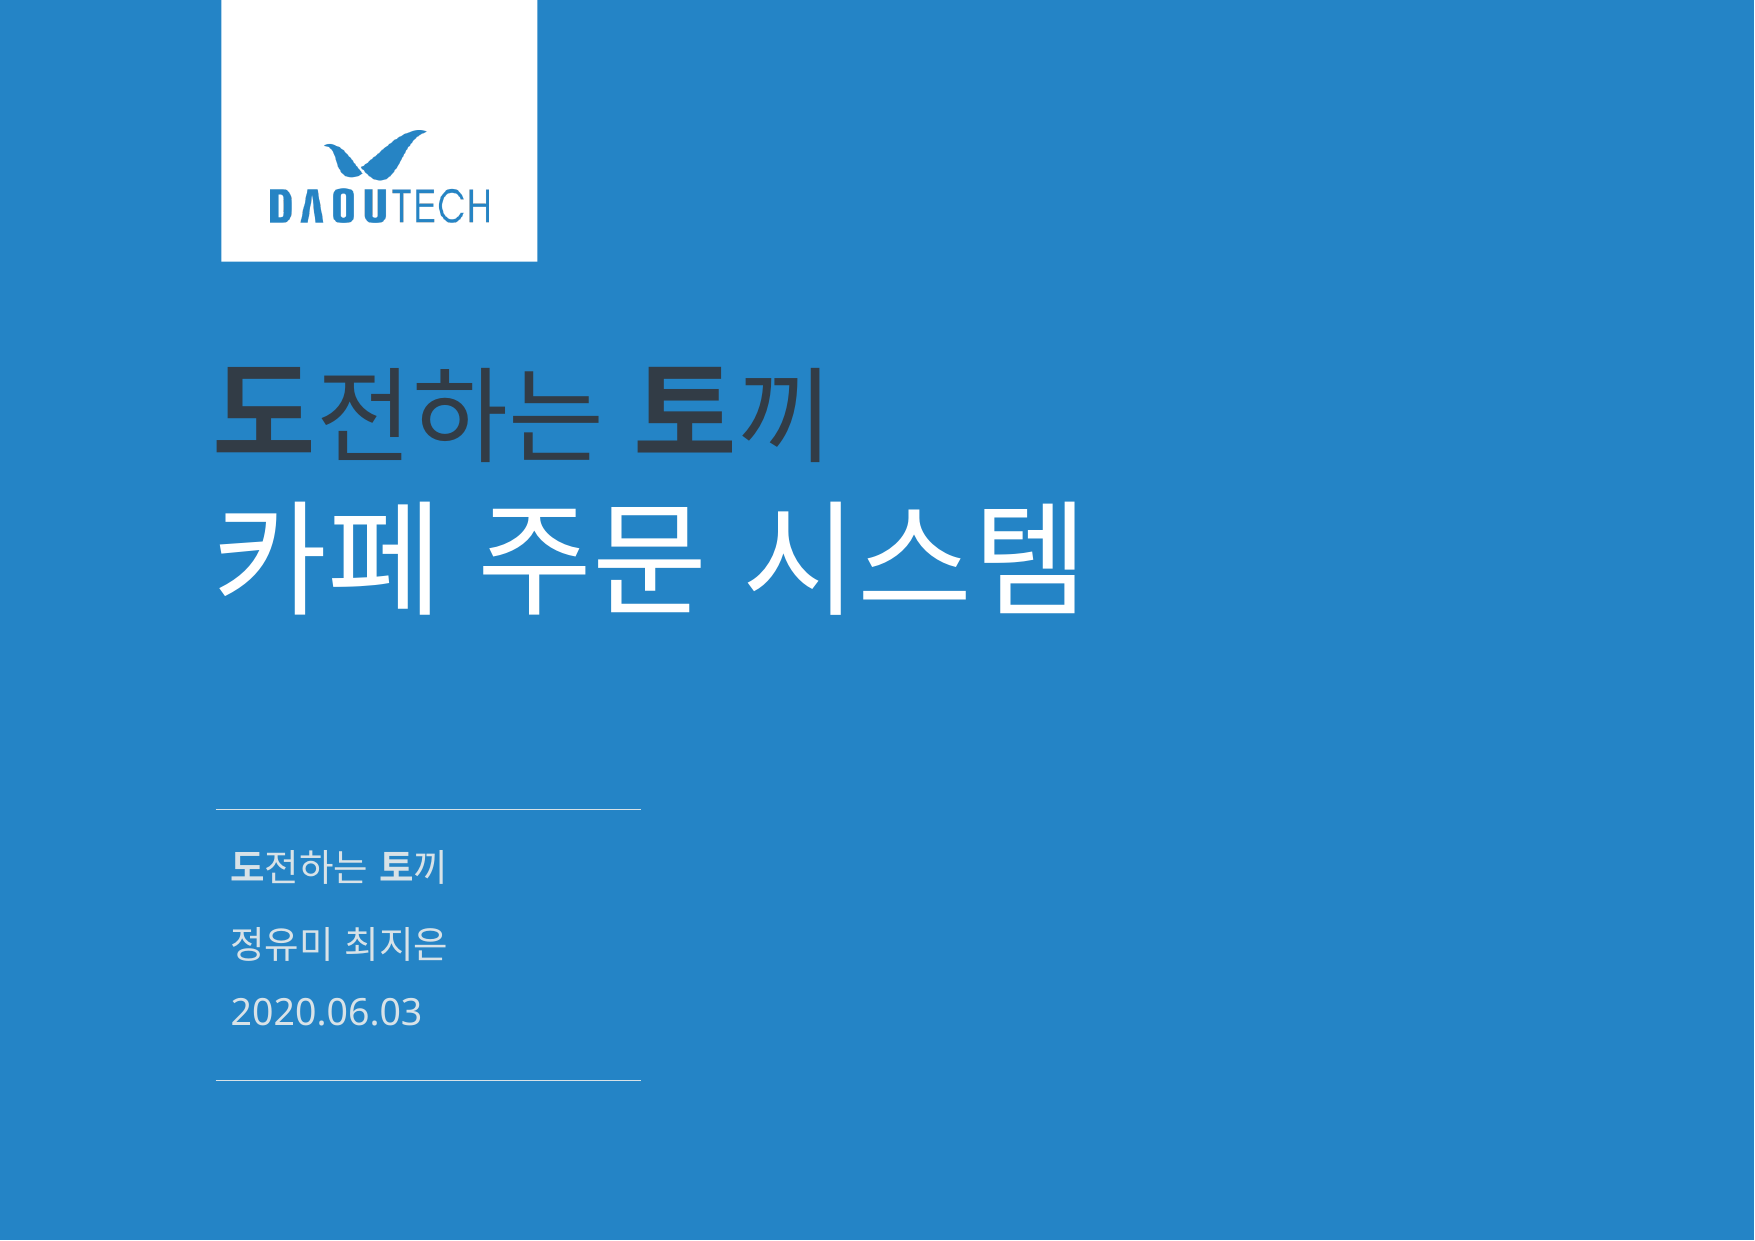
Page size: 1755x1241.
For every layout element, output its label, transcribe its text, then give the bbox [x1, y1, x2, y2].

list 정유미 최지은 [215, 913, 641, 979]
list 2020.06.03 [215, 985, 642, 1051]
subtitle 도전하는 토끼 [215, 842, 642, 908]
list 카페 주문 시스템 [197, 489, 1510, 732]
picture [270, 130, 489, 223]
title 도전하는 토끼 [197, 346, 1509, 489]
